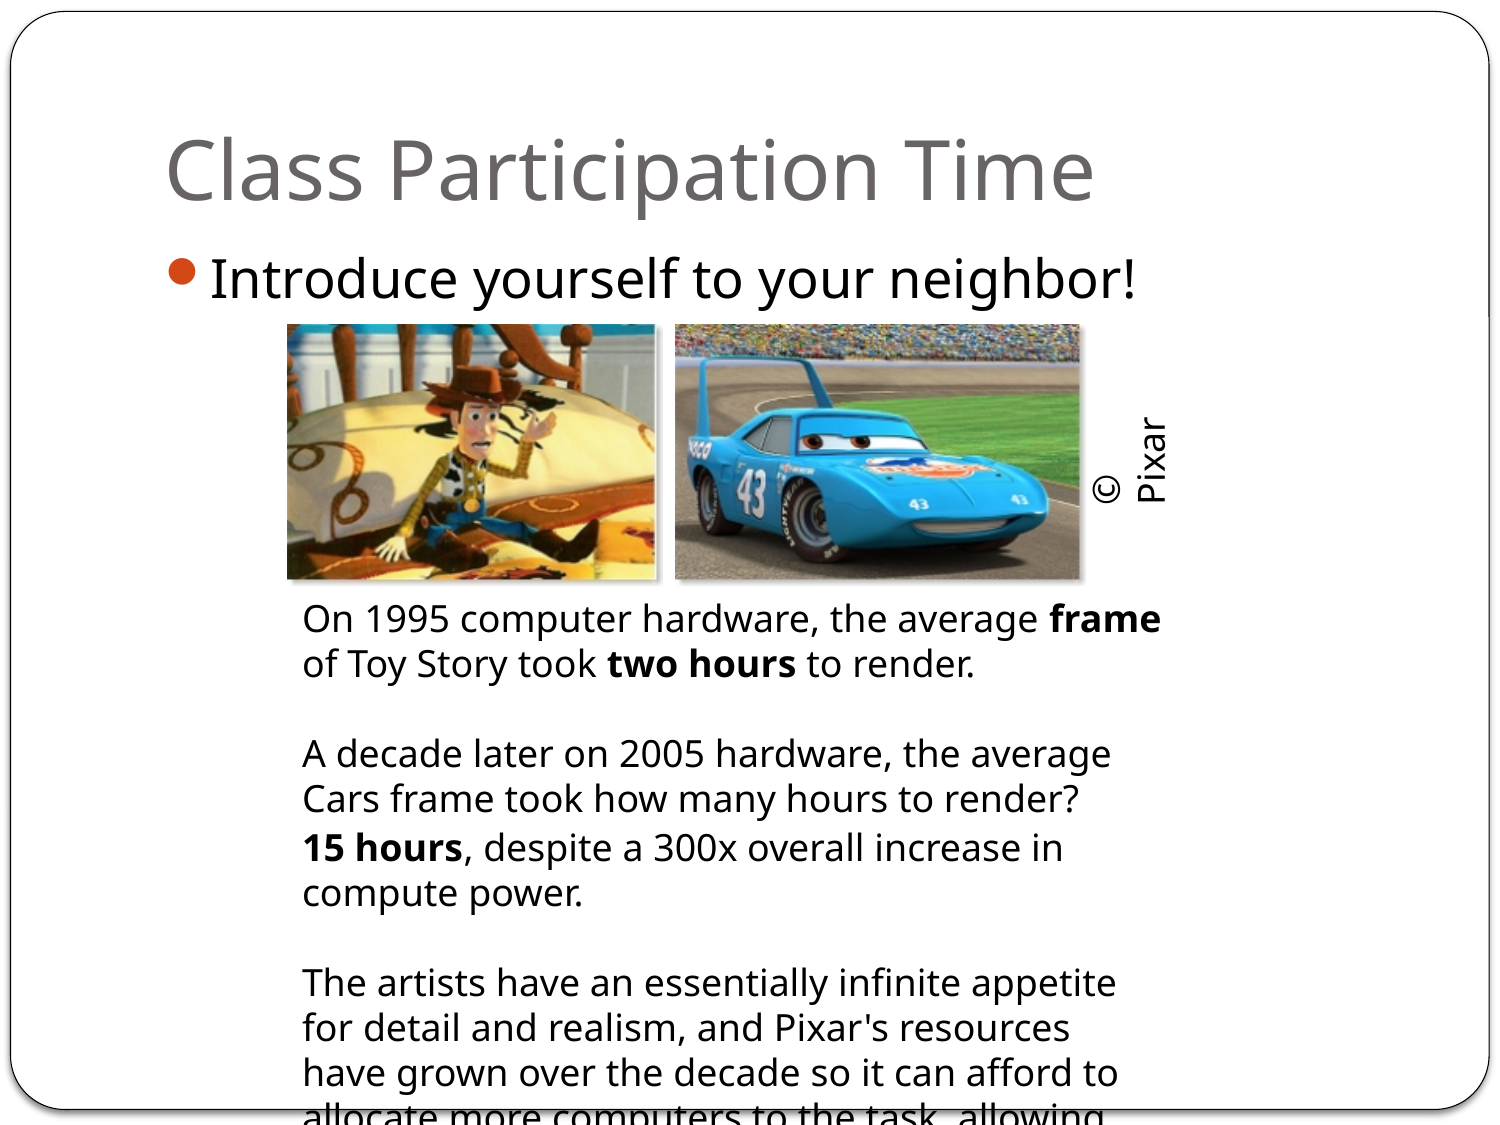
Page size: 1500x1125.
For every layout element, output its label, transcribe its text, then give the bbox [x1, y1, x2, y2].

picture [287, 324, 663, 587]
text_box © Pixar [1093, 375, 1180, 520]
text_box 15 hours, despite a 300x overall increase in compute power. The artists have an essentially infinite appetite for detail and realism, and Pixar's resources have grown over the decade so it can afford to allocate more computers to the task, allowing each to run longer to achieve the artist’s vision for the scene. [287, 816, 1175, 1125]
text_box On 1995 computer hardware, the average frame of Toy Story took two hours to render. A decade later on 2005 hardware, the average Cars frame took how many hours to render? [287, 587, 1188, 873]
title Class Participation Time [150, 45, 1425, 233]
list Introduce yourself to your neighbor! [150, 237, 1425, 988]
picture [674, 324, 1087, 587]
